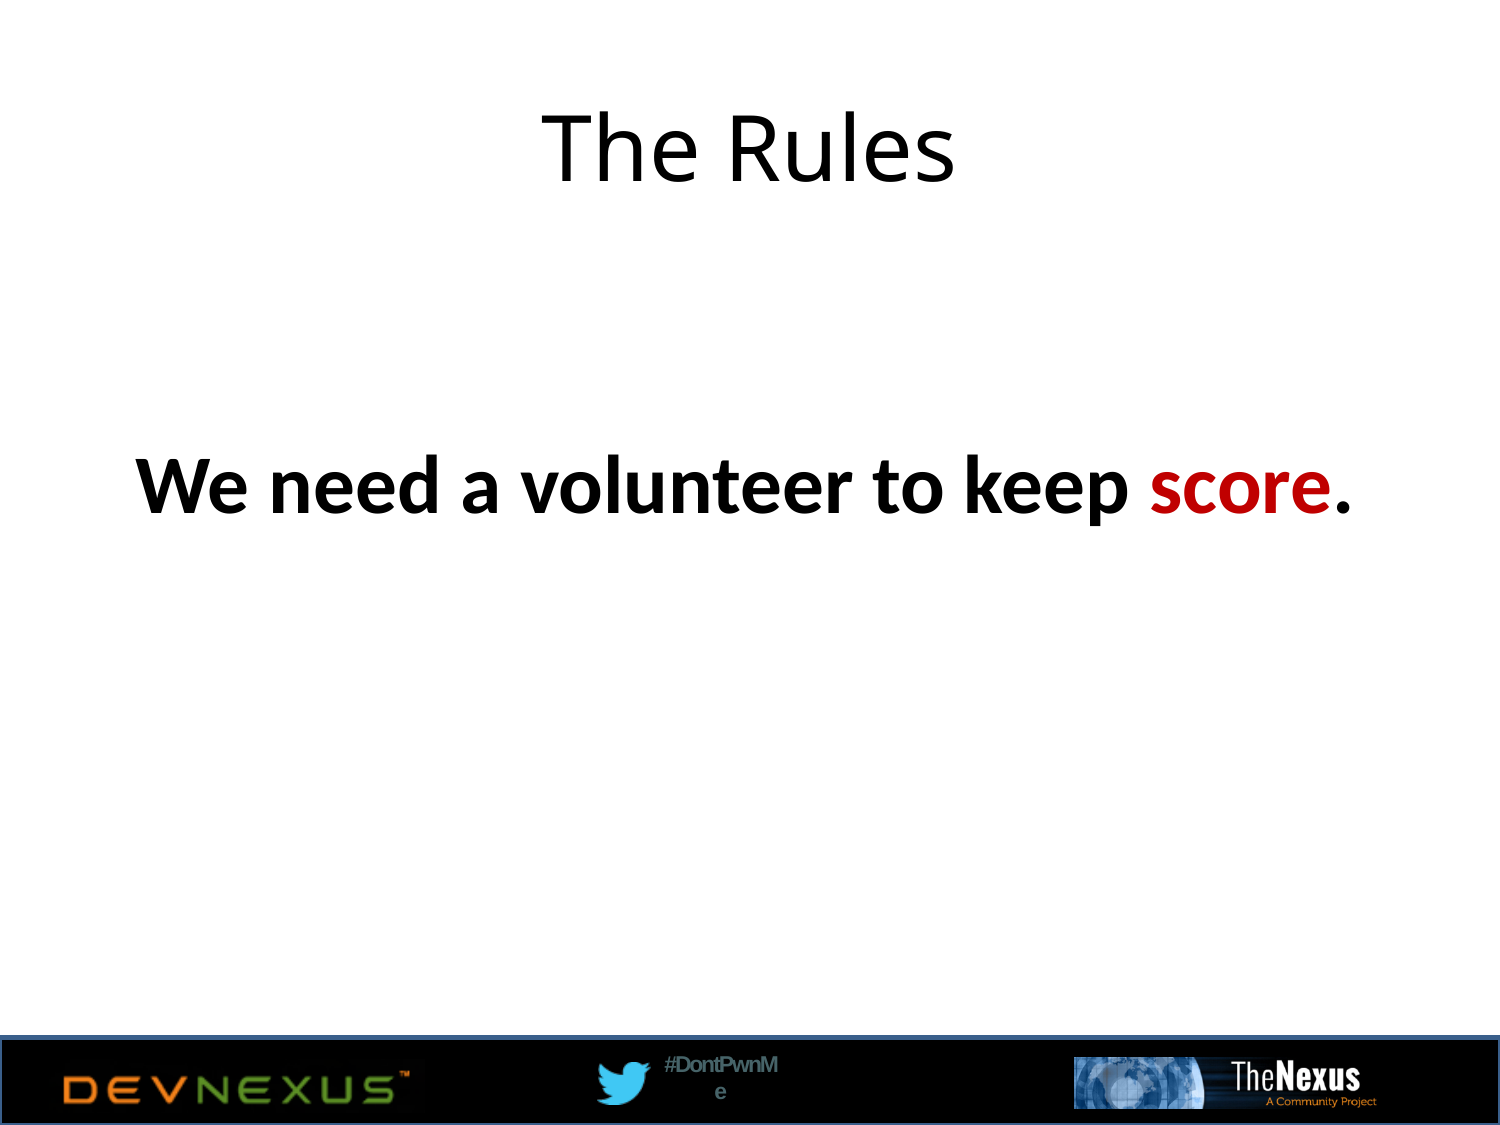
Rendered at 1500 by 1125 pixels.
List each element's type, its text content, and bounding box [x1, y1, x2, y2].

picture [1074, 1057, 1388, 1109]
picture [597, 1062, 651, 1105]
text_box We need a volunteer to keep score. [0, 423, 1496, 538]
picture [49, 1059, 425, 1113]
text_box The Rules [0, 82, 1500, 224]
